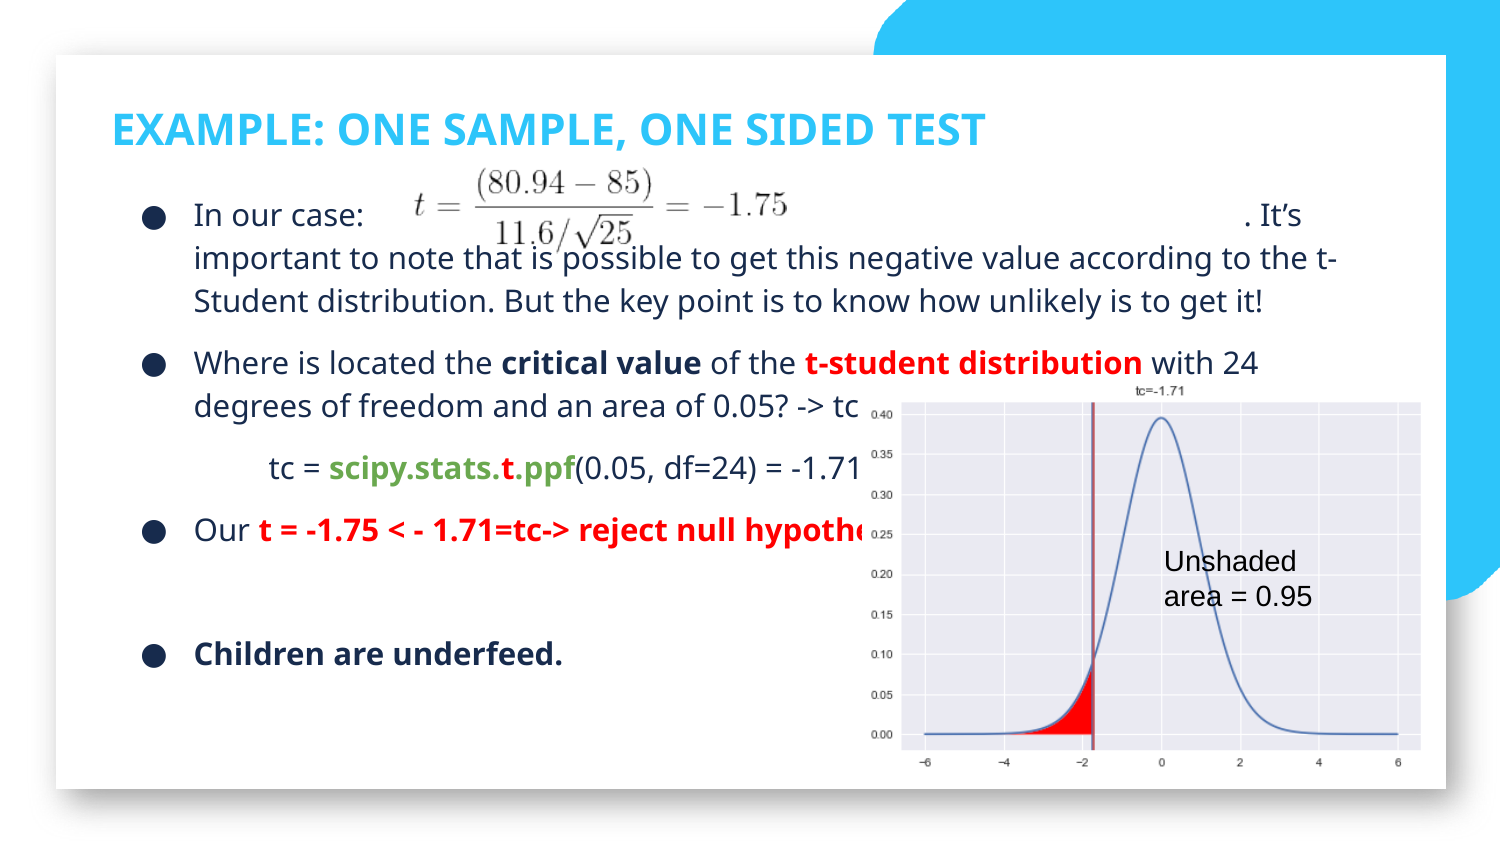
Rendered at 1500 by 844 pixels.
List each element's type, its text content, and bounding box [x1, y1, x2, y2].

text_box In our case: . It’s important to note that is possible to get this negative value according to the t-Student distribution. But the key point is to know how unlikely is to get it! Where is located the critical value of the t-student distribution with 24 degrees of freedom and an area of 0.05? -> tc = -1.71 tc = scipy.stats.t.ppf(0.05, df=24) = -1.71 Our t = -1.75 < - 1.71=tc-> reject null hypothesis Children are underfeed. [103, 174, 1377, 658]
text_box EXAMPLE: ONE SAMPLE, ONE SIDED TEST [96, 86, 1417, 204]
picture [0, 0, 1500, 844]
